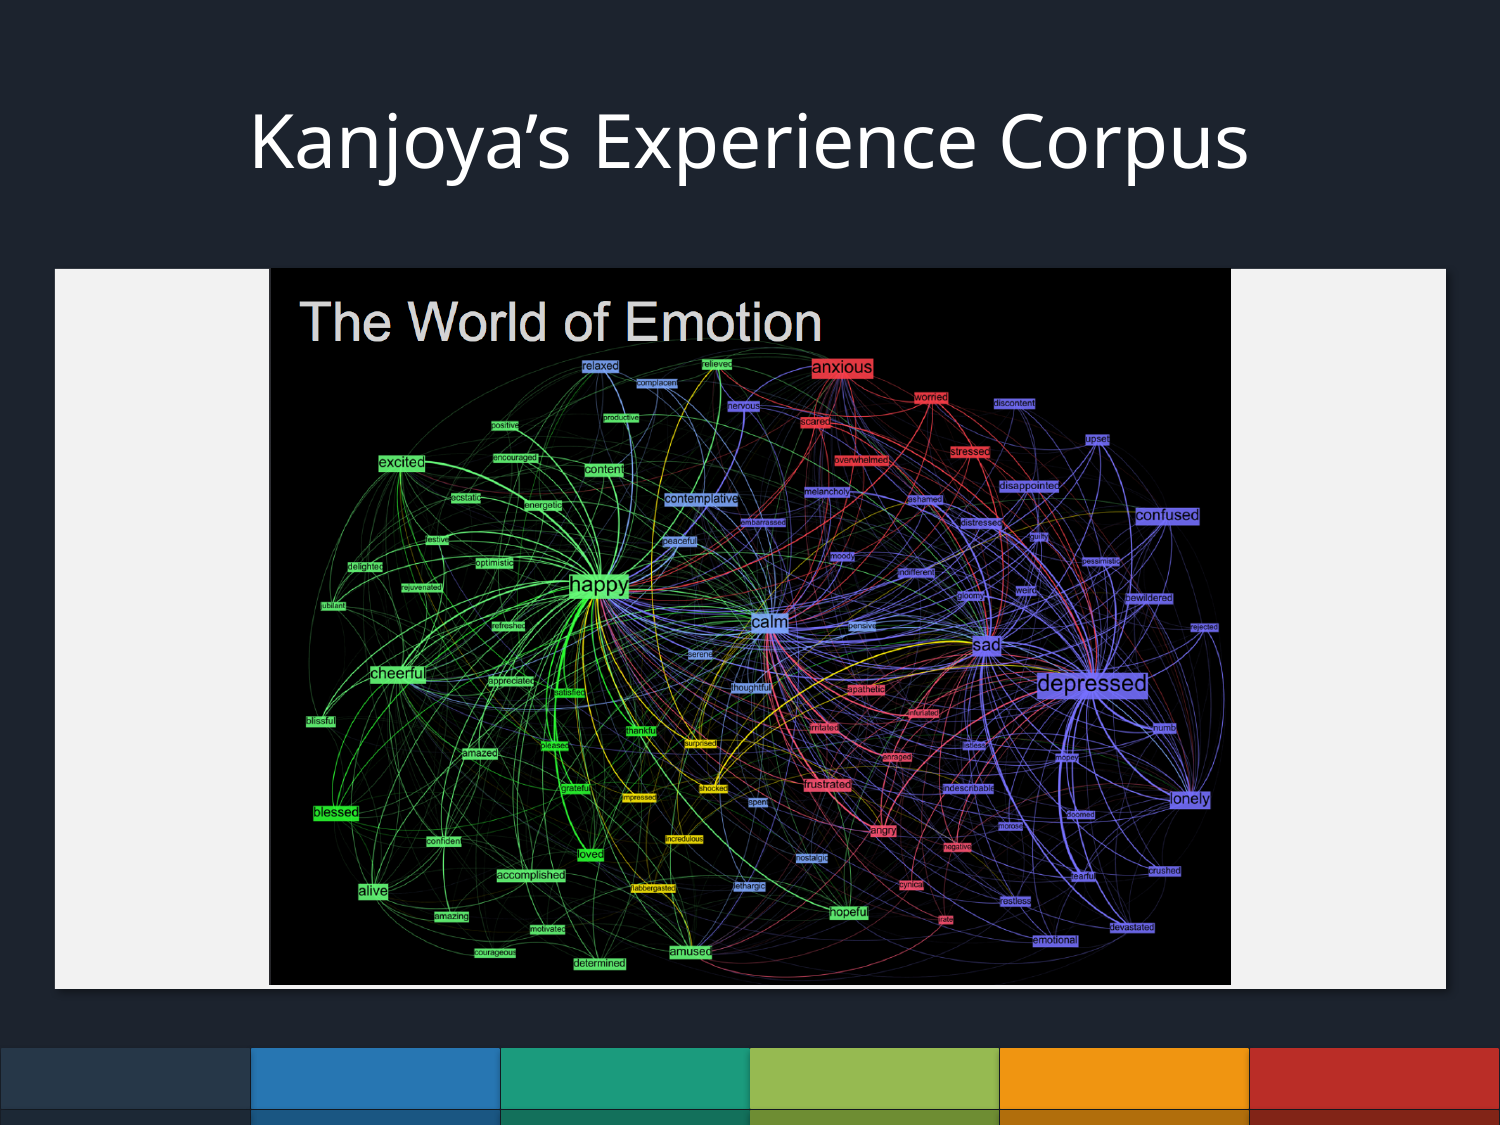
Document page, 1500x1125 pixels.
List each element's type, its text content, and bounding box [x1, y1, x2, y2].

title Kanjoya’s Experience Corpus [75, 45, 1425, 233]
text_box [1229, 267, 1448, 991]
text_box [53, 267, 270, 991]
picture [269, 268, 1231, 986]
